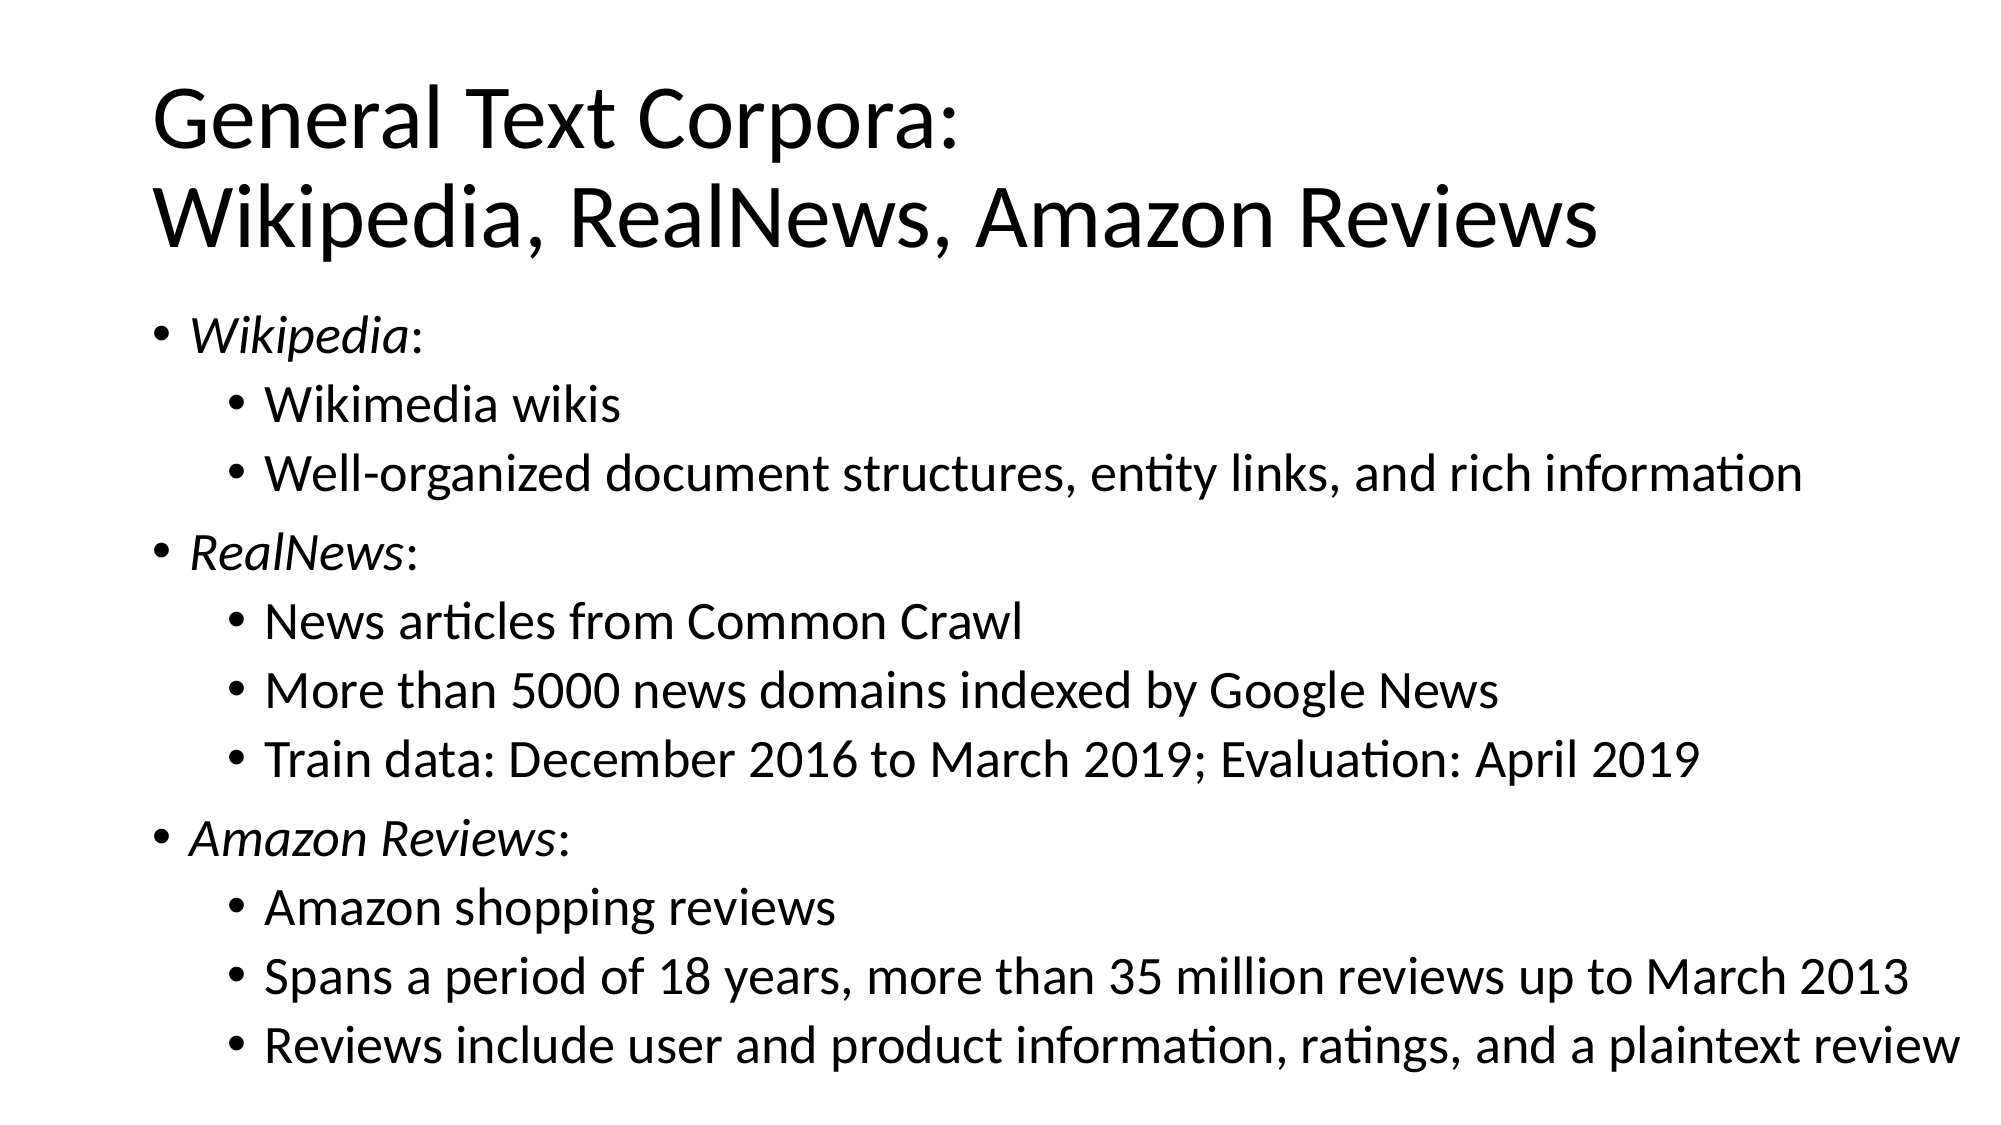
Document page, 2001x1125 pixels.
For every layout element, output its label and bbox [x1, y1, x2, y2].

title [137, 59, 1863, 278]
list [137, 299, 1984, 1014]
